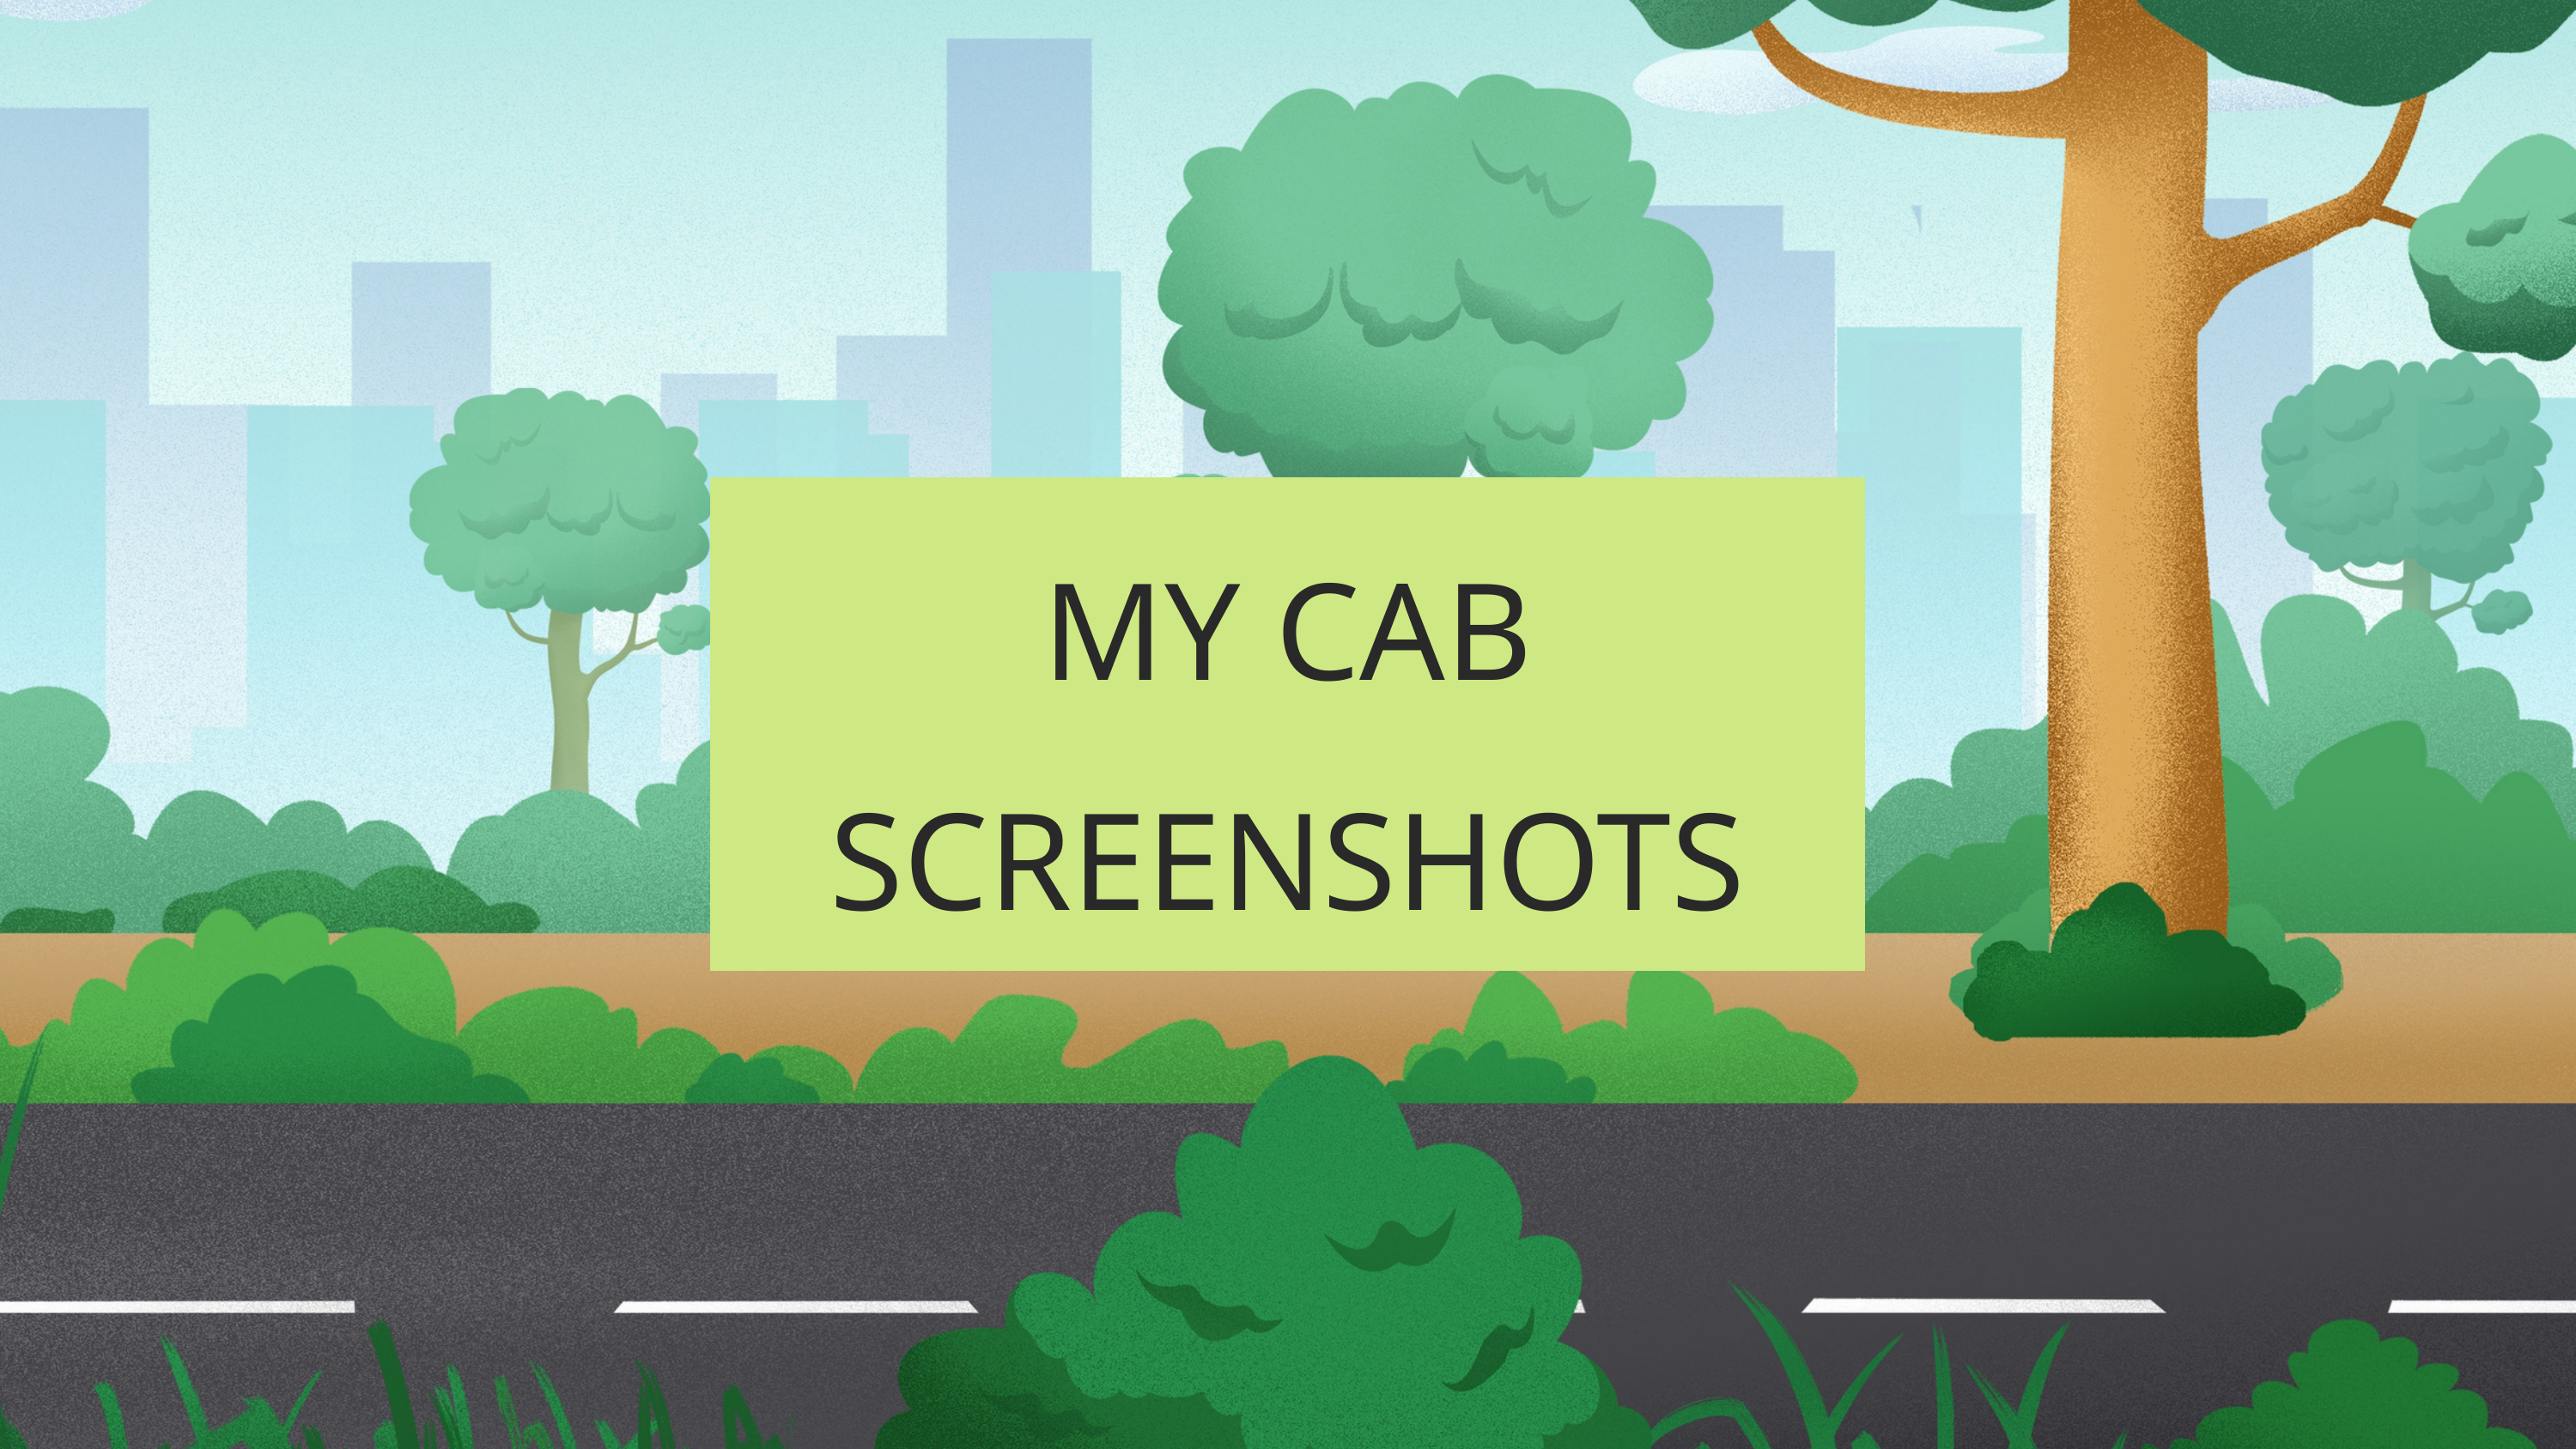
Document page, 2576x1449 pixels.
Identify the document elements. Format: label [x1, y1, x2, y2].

picture [0, 0, 2576, 1449]
text_box [710, 476, 1866, 972]
